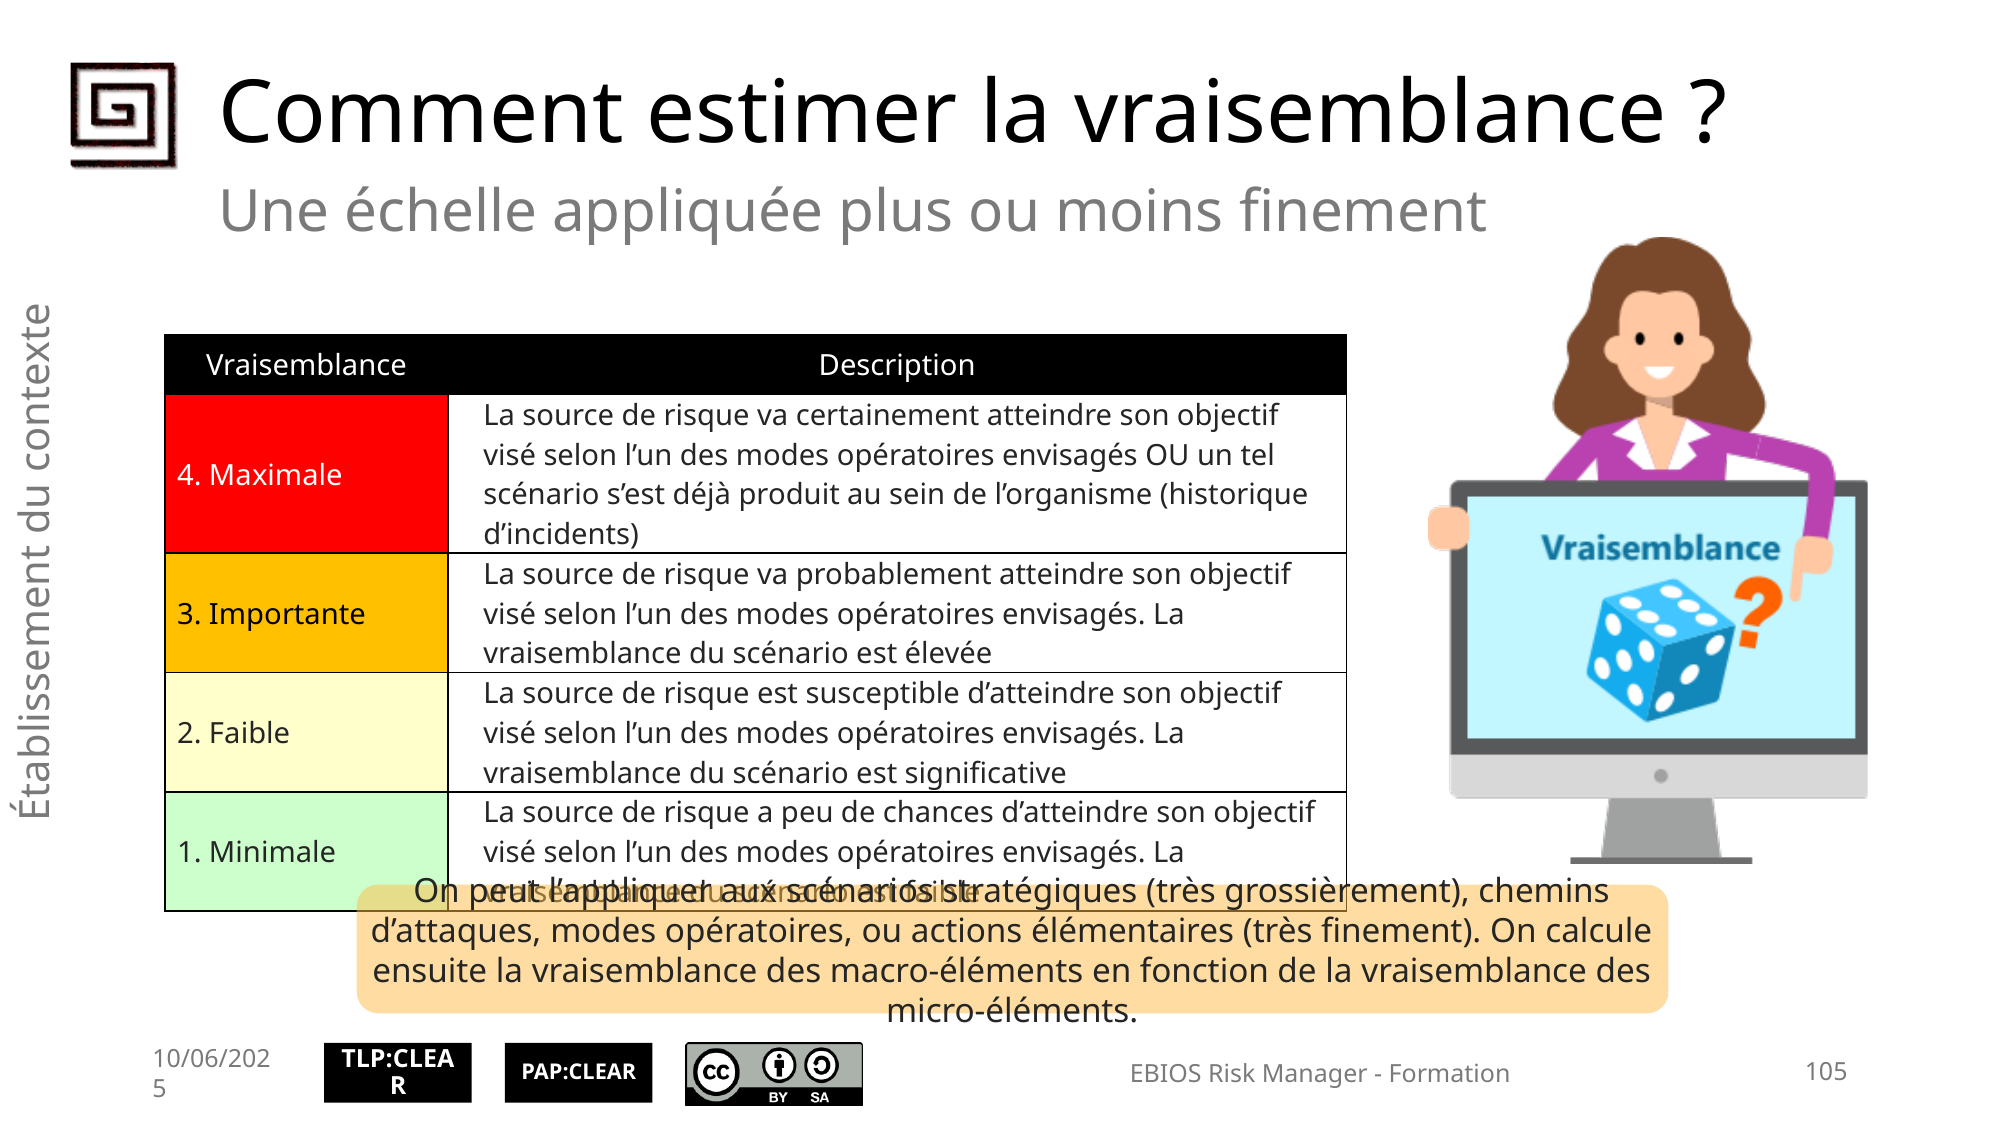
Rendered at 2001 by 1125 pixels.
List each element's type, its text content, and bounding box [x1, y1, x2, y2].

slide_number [137, 1042, 291, 1103]
table_cell La source de risque a peu de chances d’atteindre son objectif visé selon l’un des modes opératoires envisagés. La vraisemblance du scénario est faible [449, 793, 1346, 884]
table_cell La source de risque va certainement atteindre son objectif visé selon l’un des modes opératoires envisagés OU un tel scénario s’est déjà produit au sein de l’organisme (historique d’incidents) [449, 395, 1346, 552]
table_cell 3. Importante [166, 554, 447, 672]
title Comment estimer la vraisemblance ? [203, 59, 1863, 170]
picture [1427, 236, 1869, 864]
list Une échelle appliquée plus ou moins finement [203, 174, 1863, 255]
table_cell 4. Maximale [166, 395, 447, 552]
table_cell La source de risque va probablement atteindre son objectif visé selon l’un des modes opératoires envisagés. La vraisemblance du scénario est élevée [449, 554, 1346, 672]
table_header Vraisemblance [166, 336, 447, 393]
text_box Établissement du contexte [0, 0, 65, 1125]
table_cell La source de risque est susceptible d’atteindre son objectif visé selon l’un des modes opératoires envisagés. La vraisemblance du scénario est significative [449, 673, 1346, 791]
table_cell 2. Faible [166, 673, 447, 791]
footer EBIOS Risk Manager - Formation [895, 1042, 1746, 1103]
text_box On peut l’appliquer aux scénarios stratégiques (très grossièrement), chemins d’attaques, modes opératoires, ou actions élémentaires (très finement). On calcule ensuite la vraisemblance des macro-éléments en fonction de la vraisemblance des micro-éléments. [356, 884, 1669, 1014]
table_header Description [449, 336, 1346, 393]
picture [685, 1042, 863, 1106]
slide_number 105 [1771, 1042, 1863, 1103]
picture [67, 59, 178, 170]
table_cell 1. Minimale [166, 793, 447, 910]
